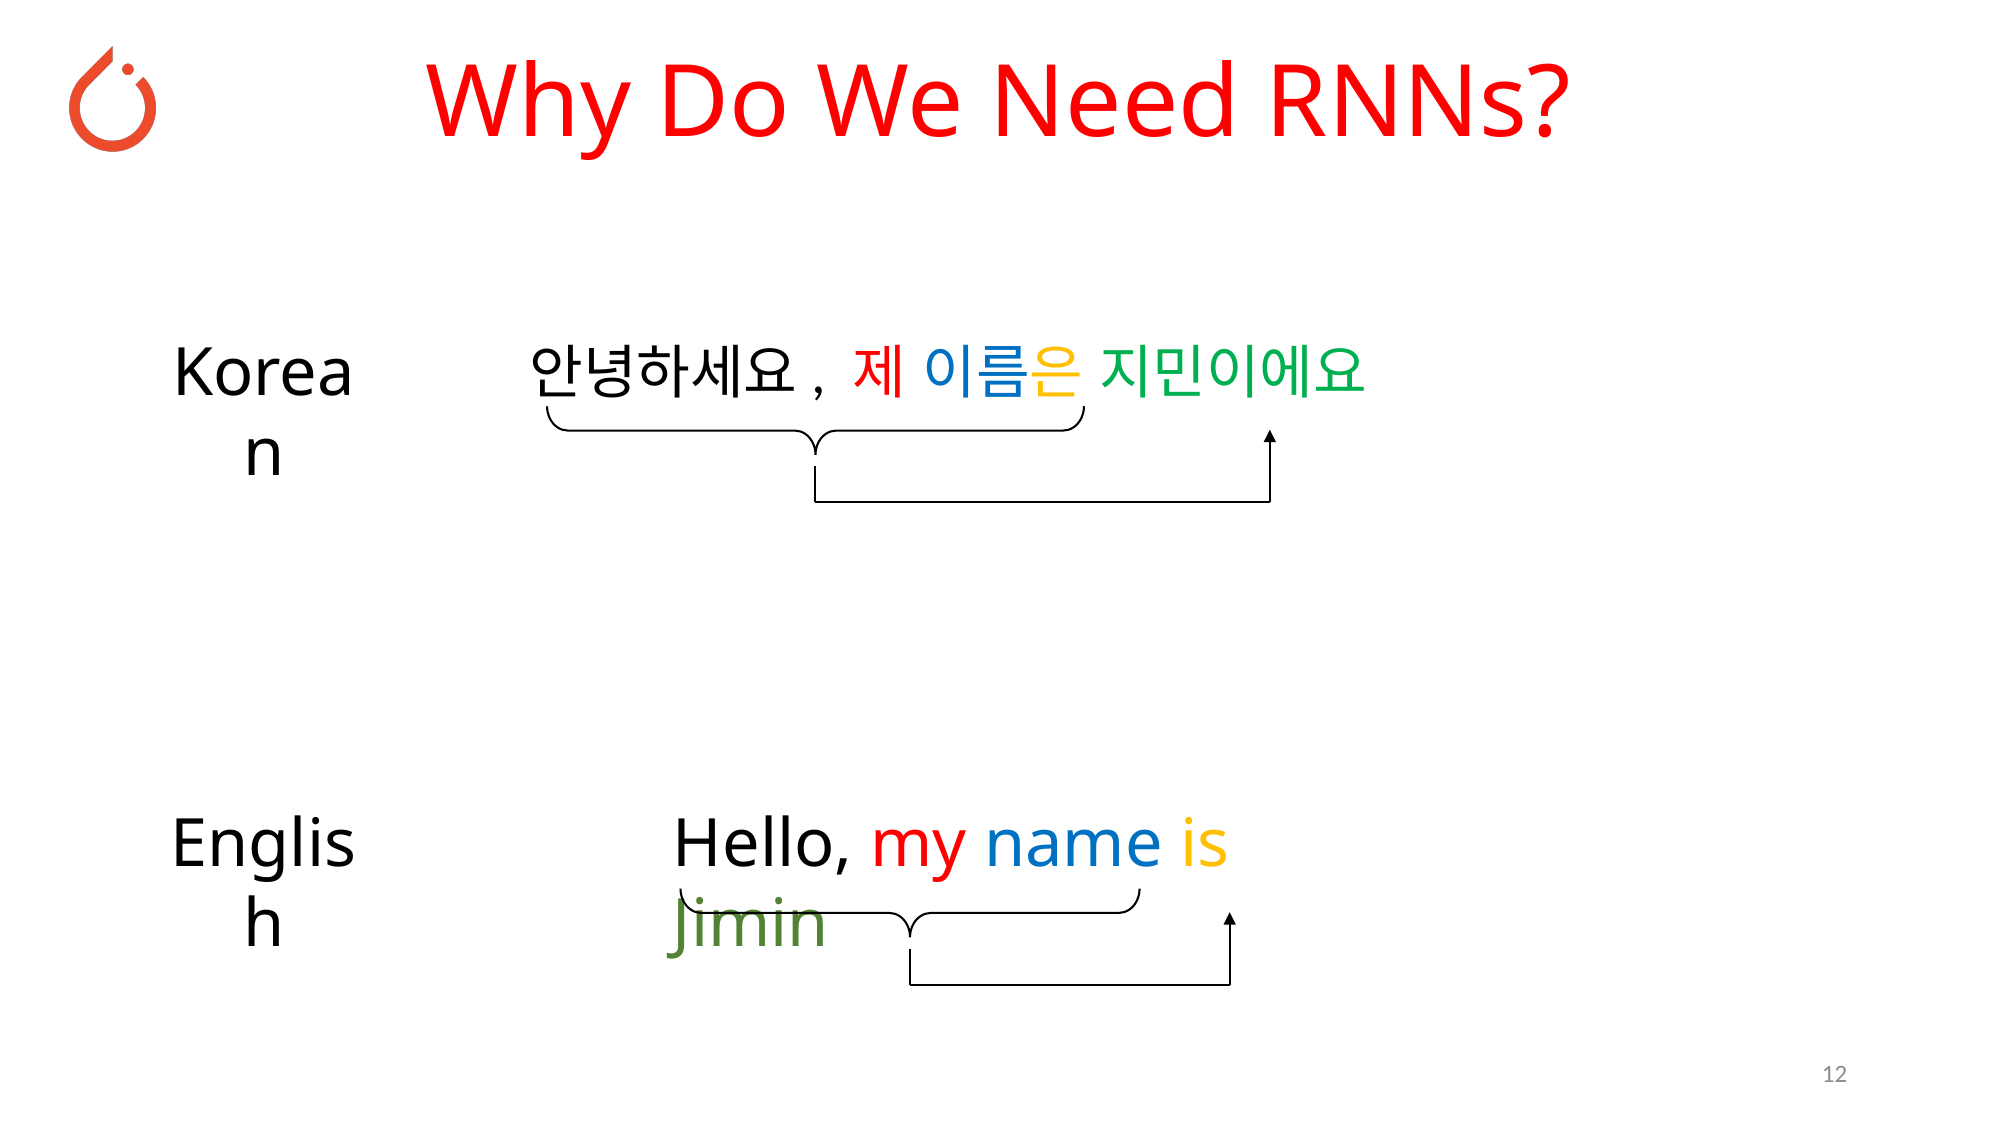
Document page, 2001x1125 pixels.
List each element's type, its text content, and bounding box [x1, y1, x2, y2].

text_box Why Do We Need RNNs? [136, 3, 1862, 166]
text_box Korean [145, 321, 382, 497]
text_box [546, 406, 1085, 455]
slide_number 12 [1412, 1042, 1863, 1103]
picture [69, 46, 156, 152]
text_box [679, 888, 1141, 938]
text_box English [145, 792, 382, 967]
text_box Hello, my name is Jimin [658, 792, 1341, 967]
text_box 안녕하세요, 제 이름은 지민이에요 [514, 328, 1483, 413]
